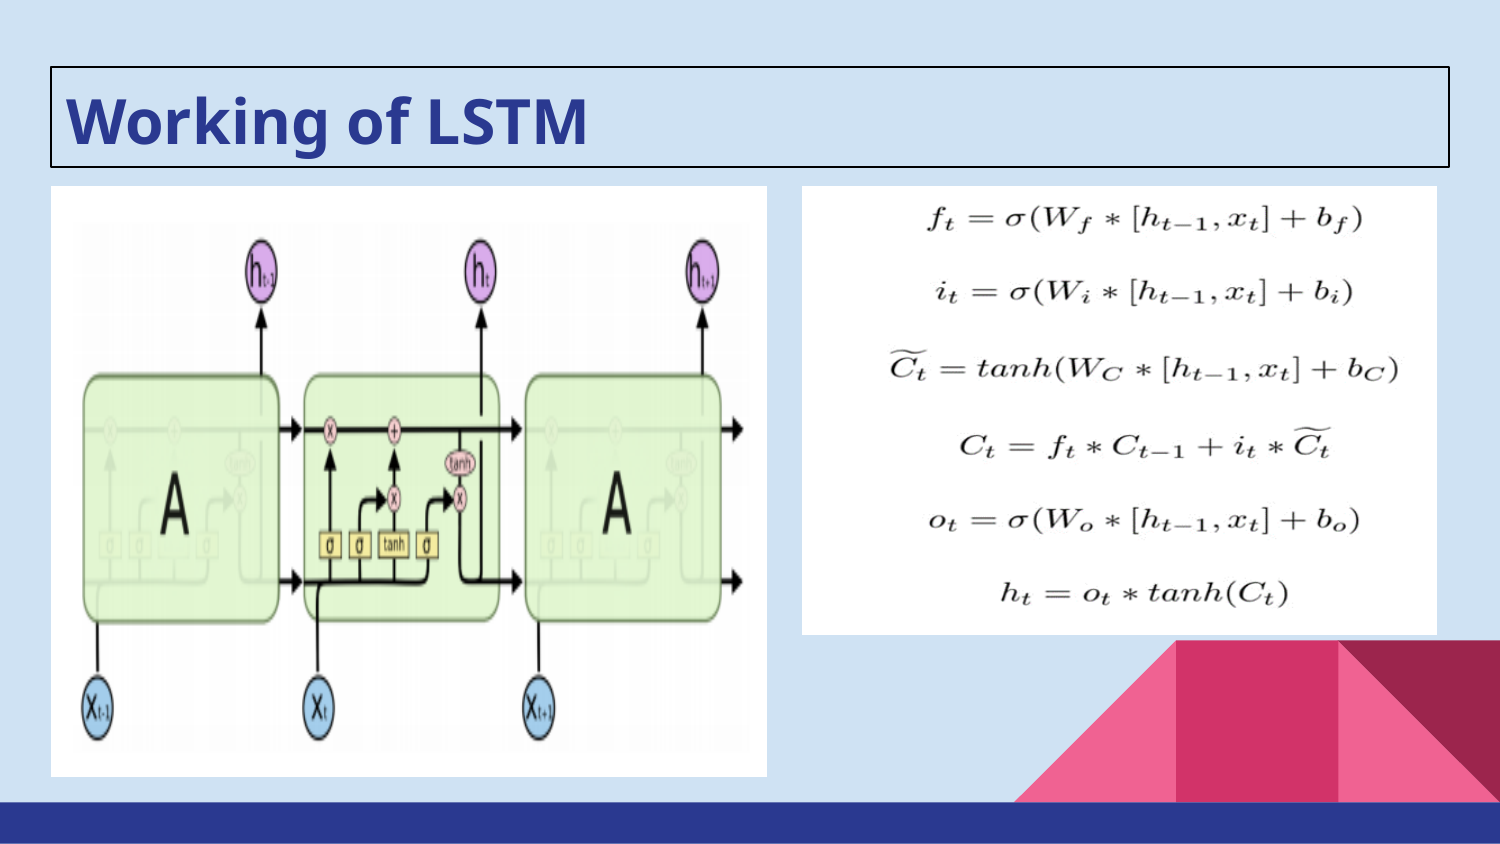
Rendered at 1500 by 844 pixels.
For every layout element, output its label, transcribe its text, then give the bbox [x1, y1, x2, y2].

title Working of LSTM [51, 67, 1449, 167]
picture [50, 186, 767, 777]
picture [801, 186, 1438, 635]
